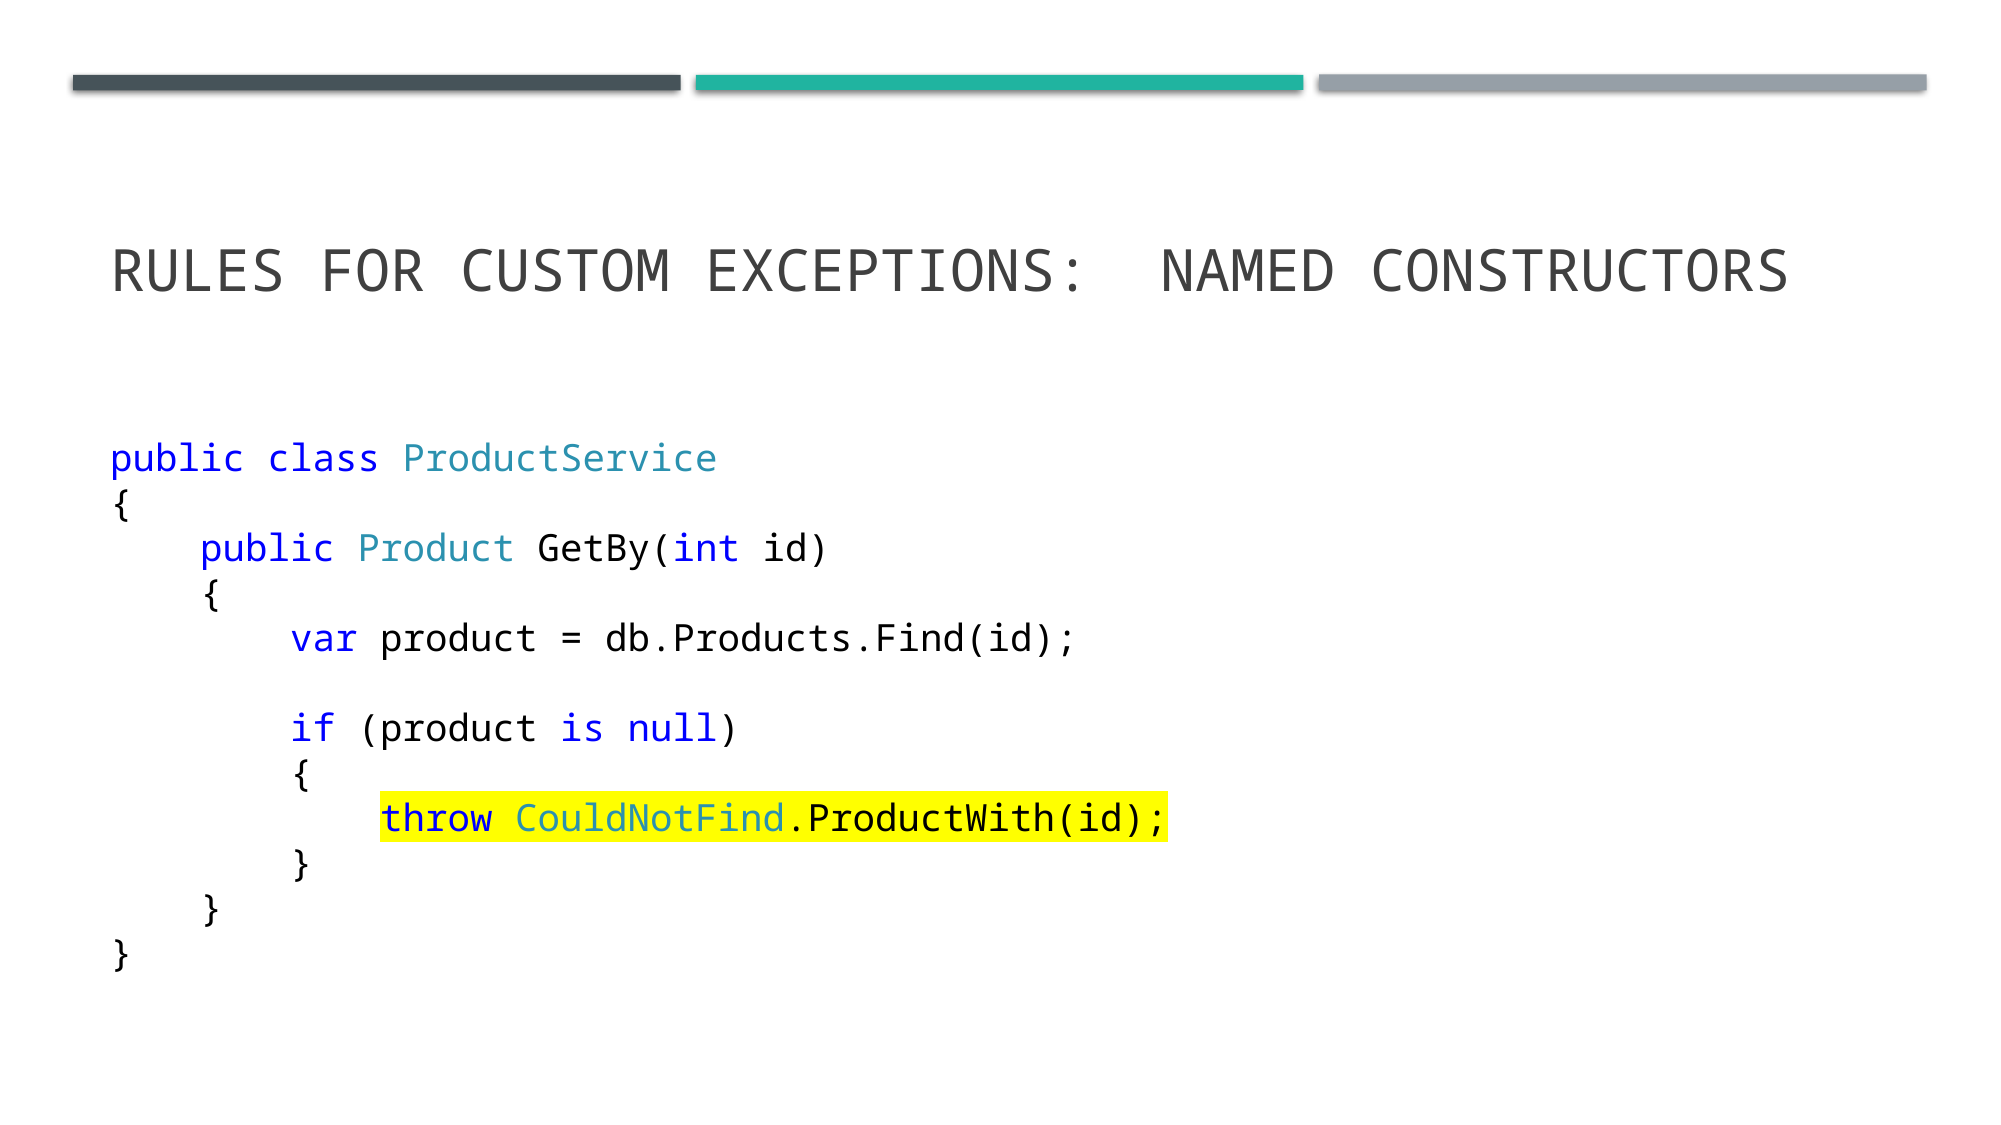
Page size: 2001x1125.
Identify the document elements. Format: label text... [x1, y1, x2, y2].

text_box public class ProductService { public Product GetBy(int id) { var product = db.Products.Find(id); if (product is null) { throw CouldNotFind.ProductWith(id); } } } [95, 426, 1581, 981]
title Rules for custom exceptions: named constructors [95, 115, 1905, 311]
